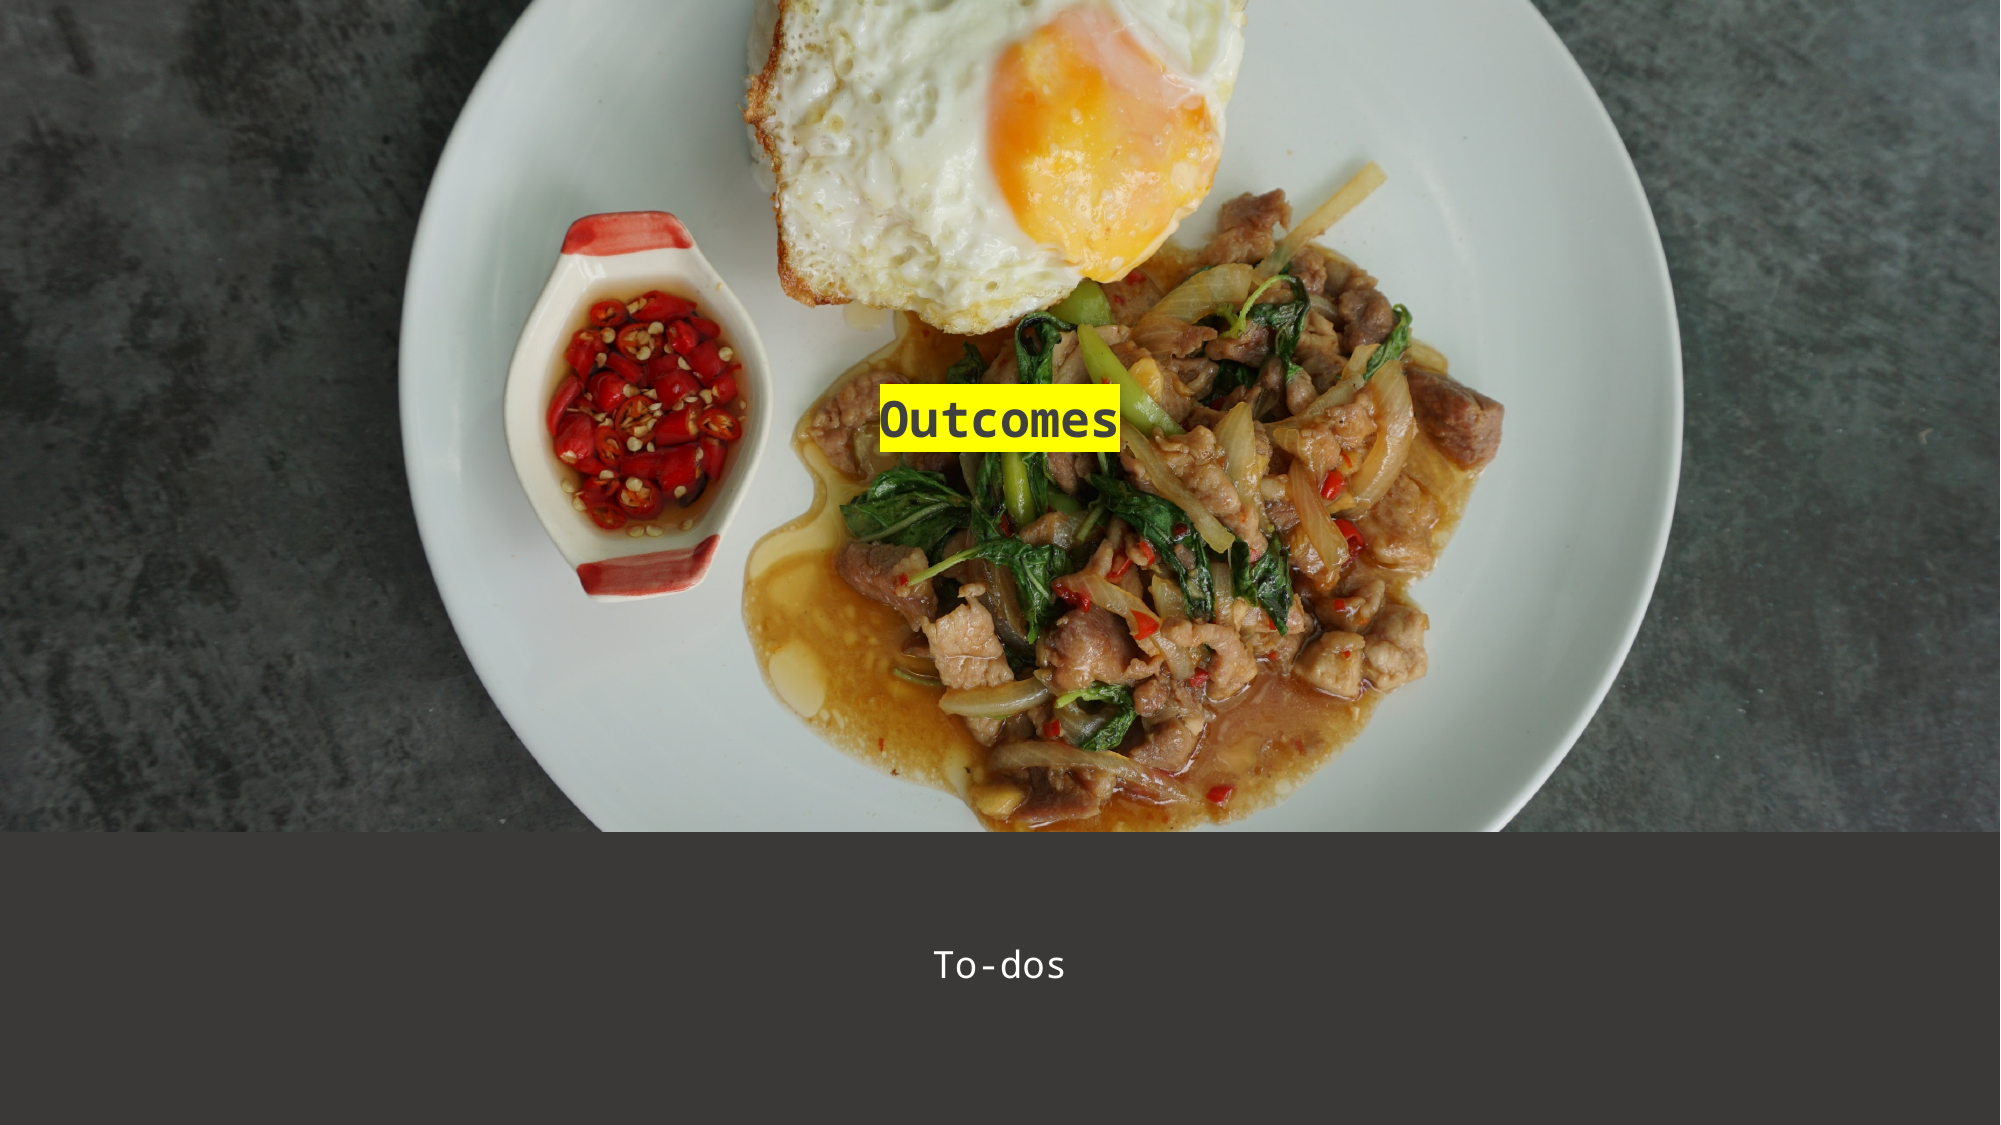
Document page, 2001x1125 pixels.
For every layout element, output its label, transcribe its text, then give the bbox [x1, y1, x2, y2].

text_box To-dos [49, 933, 1951, 994]
picture [0, 0, 2000, 832]
